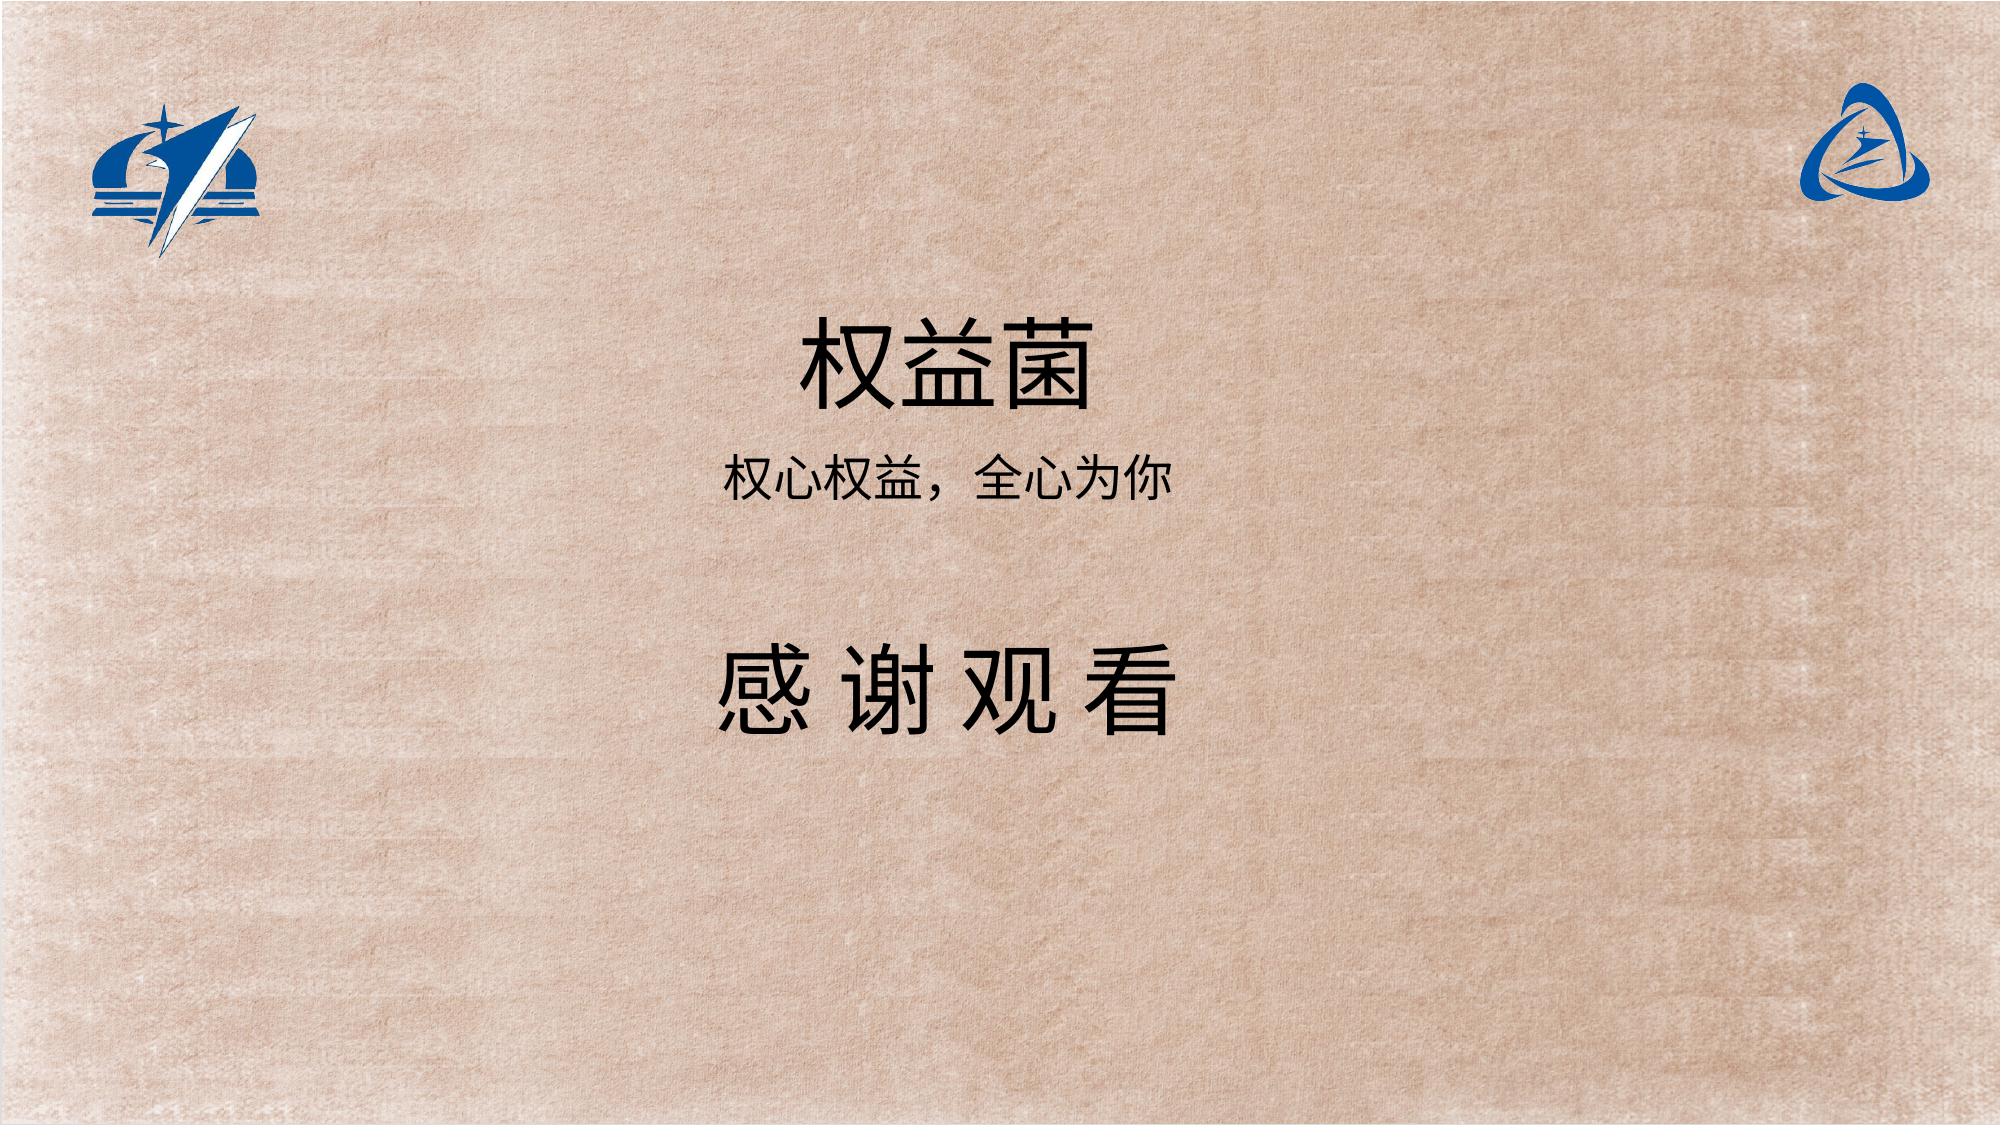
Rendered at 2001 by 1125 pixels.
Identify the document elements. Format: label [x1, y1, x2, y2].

text_box [1, 1, 2000, 1124]
